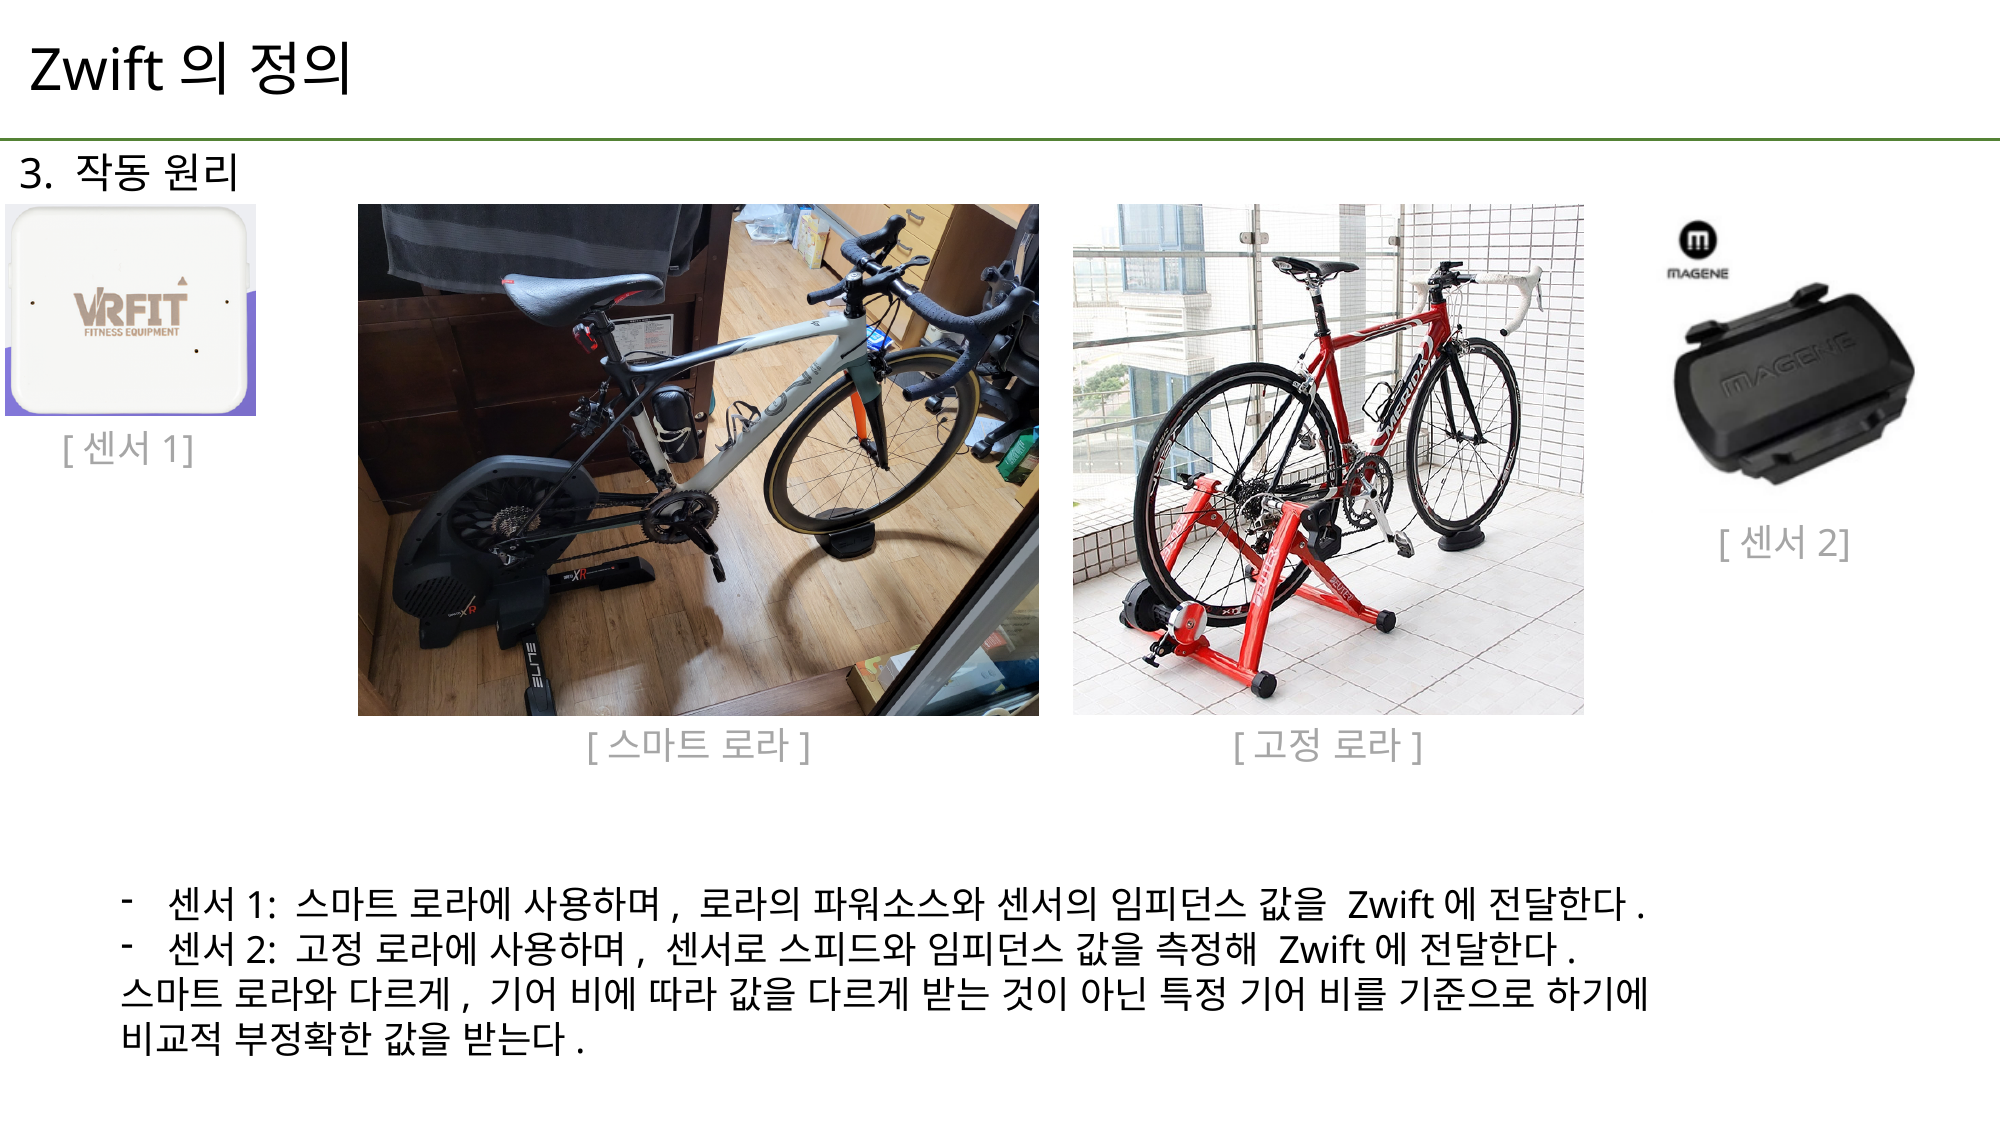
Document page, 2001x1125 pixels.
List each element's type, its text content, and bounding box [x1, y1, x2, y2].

text_box 센서1: 스마트 로라에 사용하며, 로라의 파워소스와 센서의 임피던스 값을 Zwift에 전달한다. 센서2: 고정 로라에 사용하며, 센서로 스피드와 임피던스 값을 측정해 Zwift에 전달한다. 스마트 로라와 다르게, 기어 비에 따라 값을 다르게 받는 것이 아닌 특정 기어 비를 기준으로 하기에 비교적 부정확한 값을 받는다. [106, 873, 1666, 1069]
picture [358, 204, 1039, 716]
text_box [스마트 로라] [571, 716, 827, 775]
text_box 3. 작동 원리 [4, 140, 257, 205]
picture [4, 204, 256, 416]
text_box Zwift의 정의 [14, 24, 371, 110]
text_box [센서1] [46, 417, 210, 478]
text_box [센서2] [1703, 513, 1866, 572]
text_box [고정 로라] [1217, 715, 1439, 775]
picture [1651, 204, 1918, 513]
picture [1072, 204, 1584, 715]
